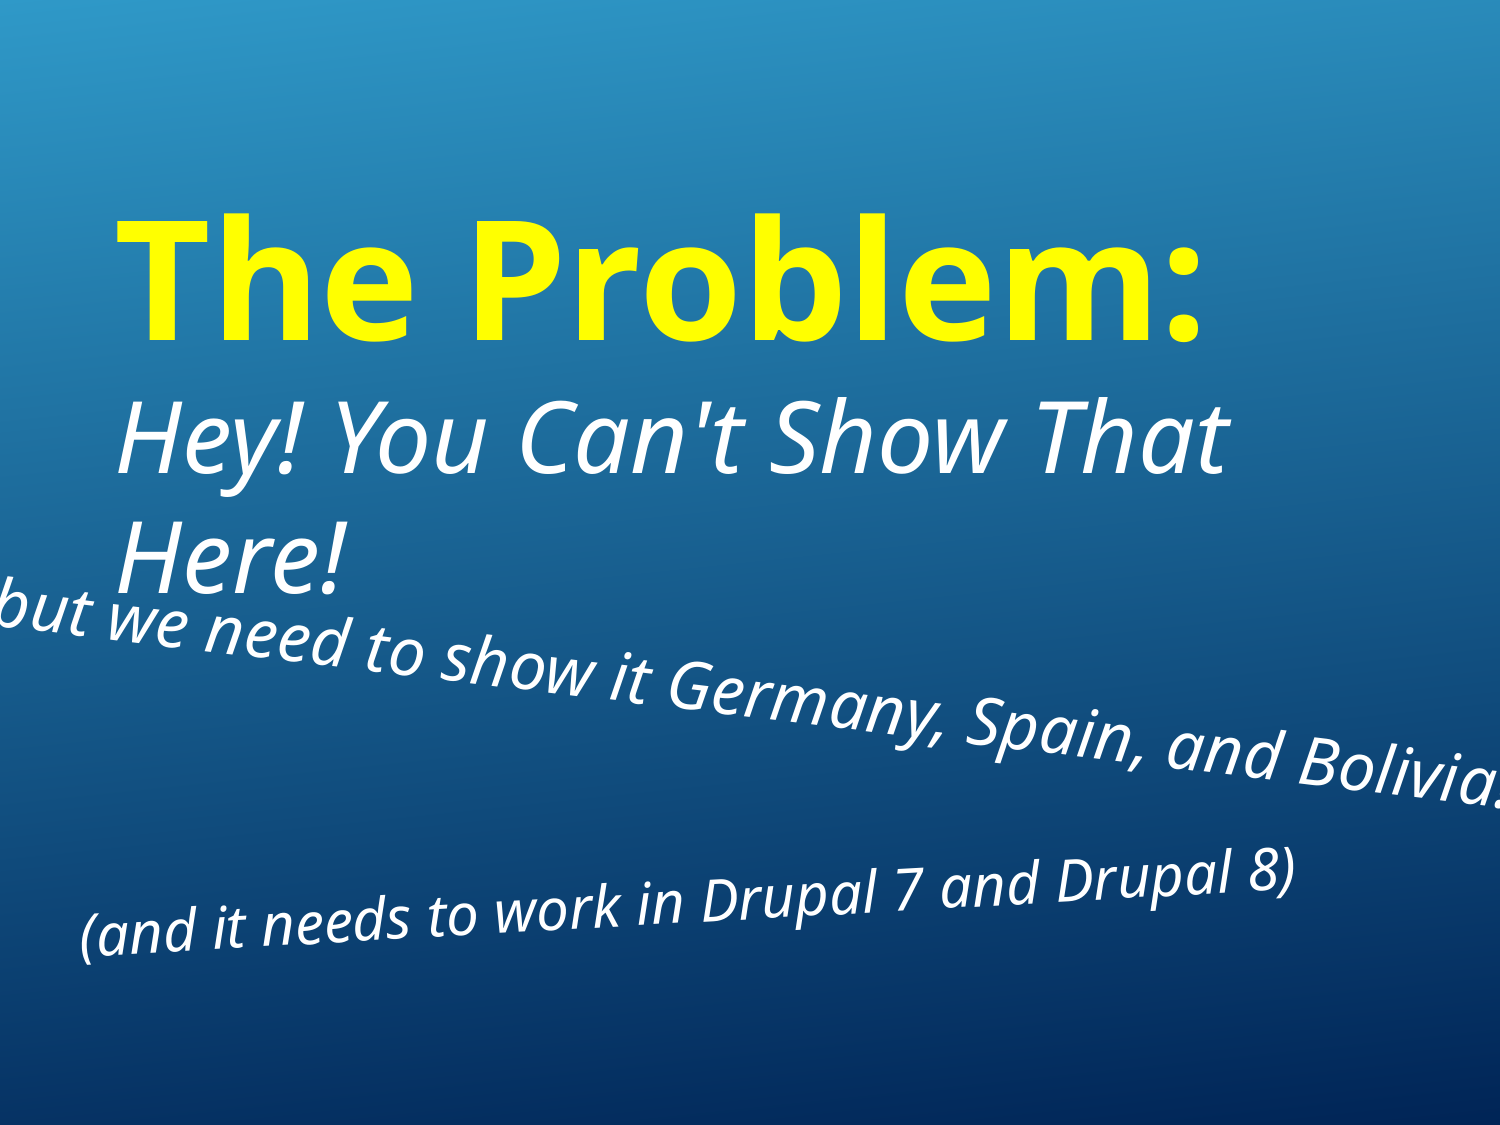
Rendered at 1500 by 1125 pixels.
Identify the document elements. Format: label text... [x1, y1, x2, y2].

text_box The Problem: Hey! You Can't Show That Here! [99, 166, 1400, 622]
text_box (and it needs to work in Drupal 7 and Drupal 8) [62, 821, 1314, 977]
text_box but we need to show it Germany, Spain, and Bolivia! [0, 551, 1500, 831]
